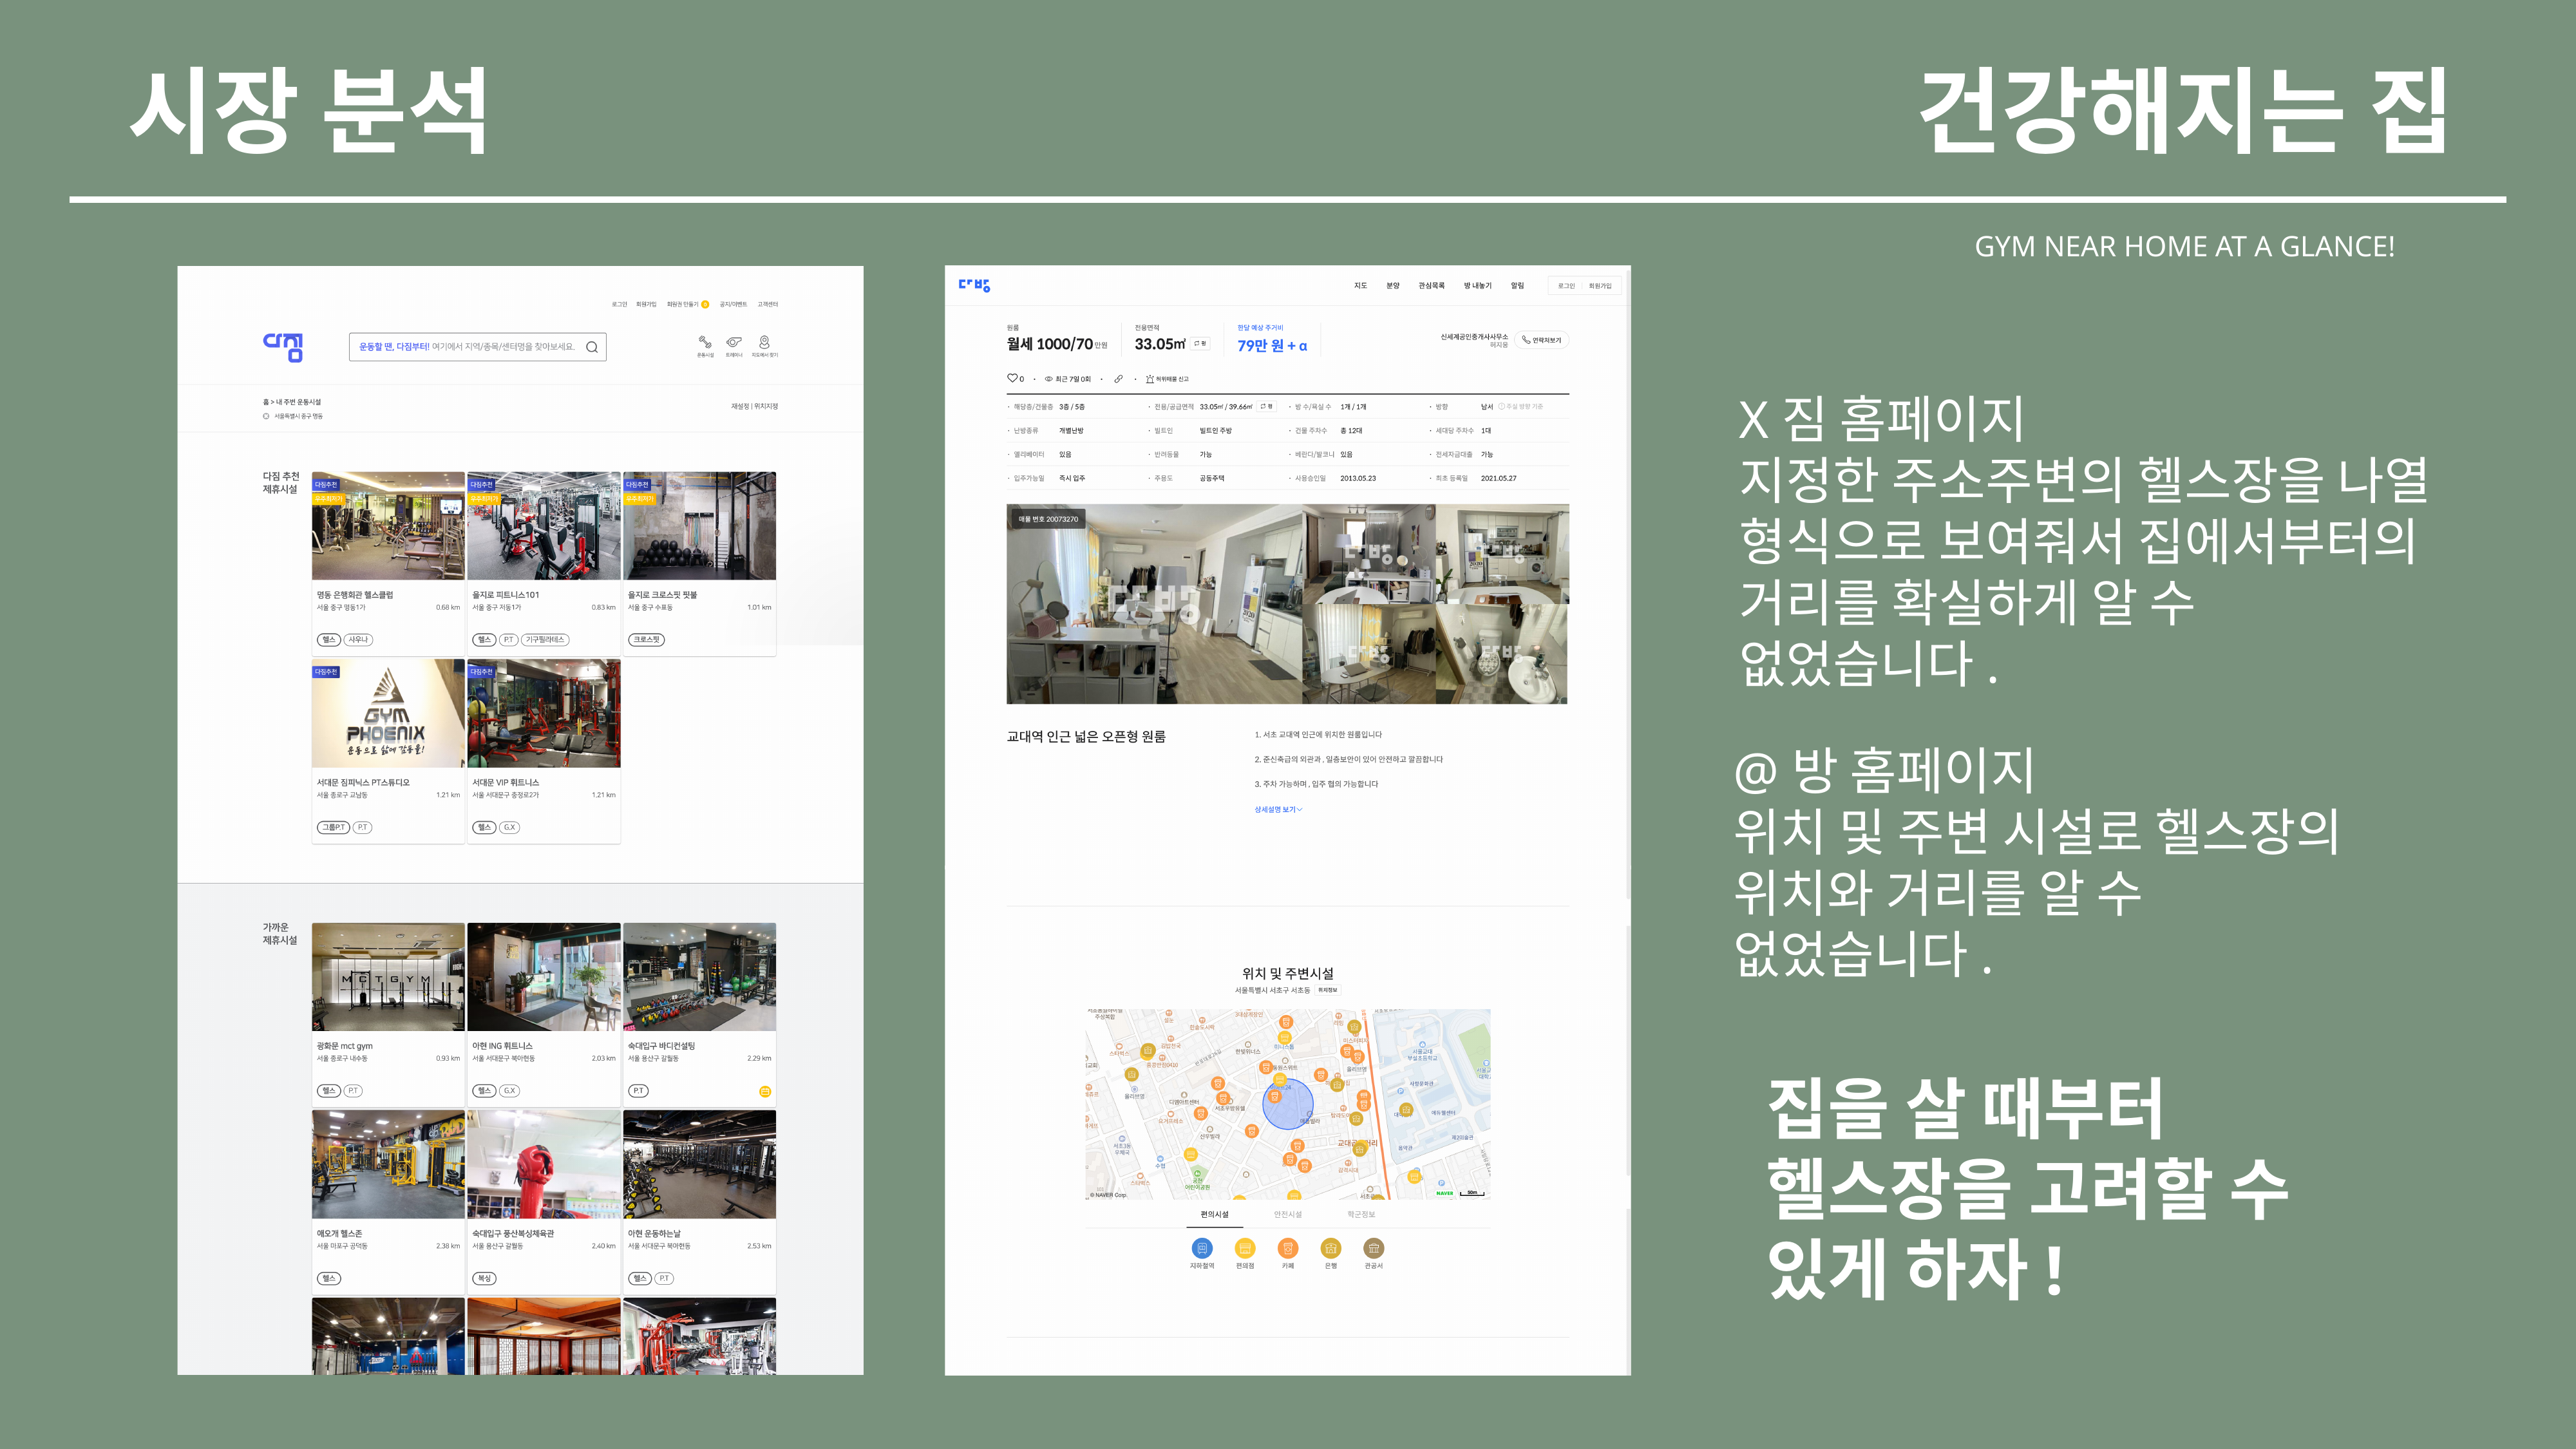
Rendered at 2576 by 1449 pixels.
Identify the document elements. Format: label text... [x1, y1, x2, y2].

picture [945, 265, 1631, 1376]
text_box 집을 살 때부터 헬스장을 고려할 수 있게 하자! [1761, 1061, 2412, 1314]
text_box GYM NEAR HOME AT A GLANCE! [1576, 223, 2576, 268]
picture [177, 265, 864, 1376]
text_box @방 홈페이지 위치 및 주변 시설로 헬스장의 위치와 거리를 알 수 없었습니다. [1728, 733, 2391, 989]
text_box 시장 분석 [0, 46, 806, 170]
text_box 건강해지는 집 [1690, 46, 2576, 170]
text_box X짐 홈페이지 지정한 주소주변의 헬스장을 나열 형식으로 보여줘서 집에서부터의 거리를 확실하게 알 수 없었습니다. [1734, 382, 2439, 699]
